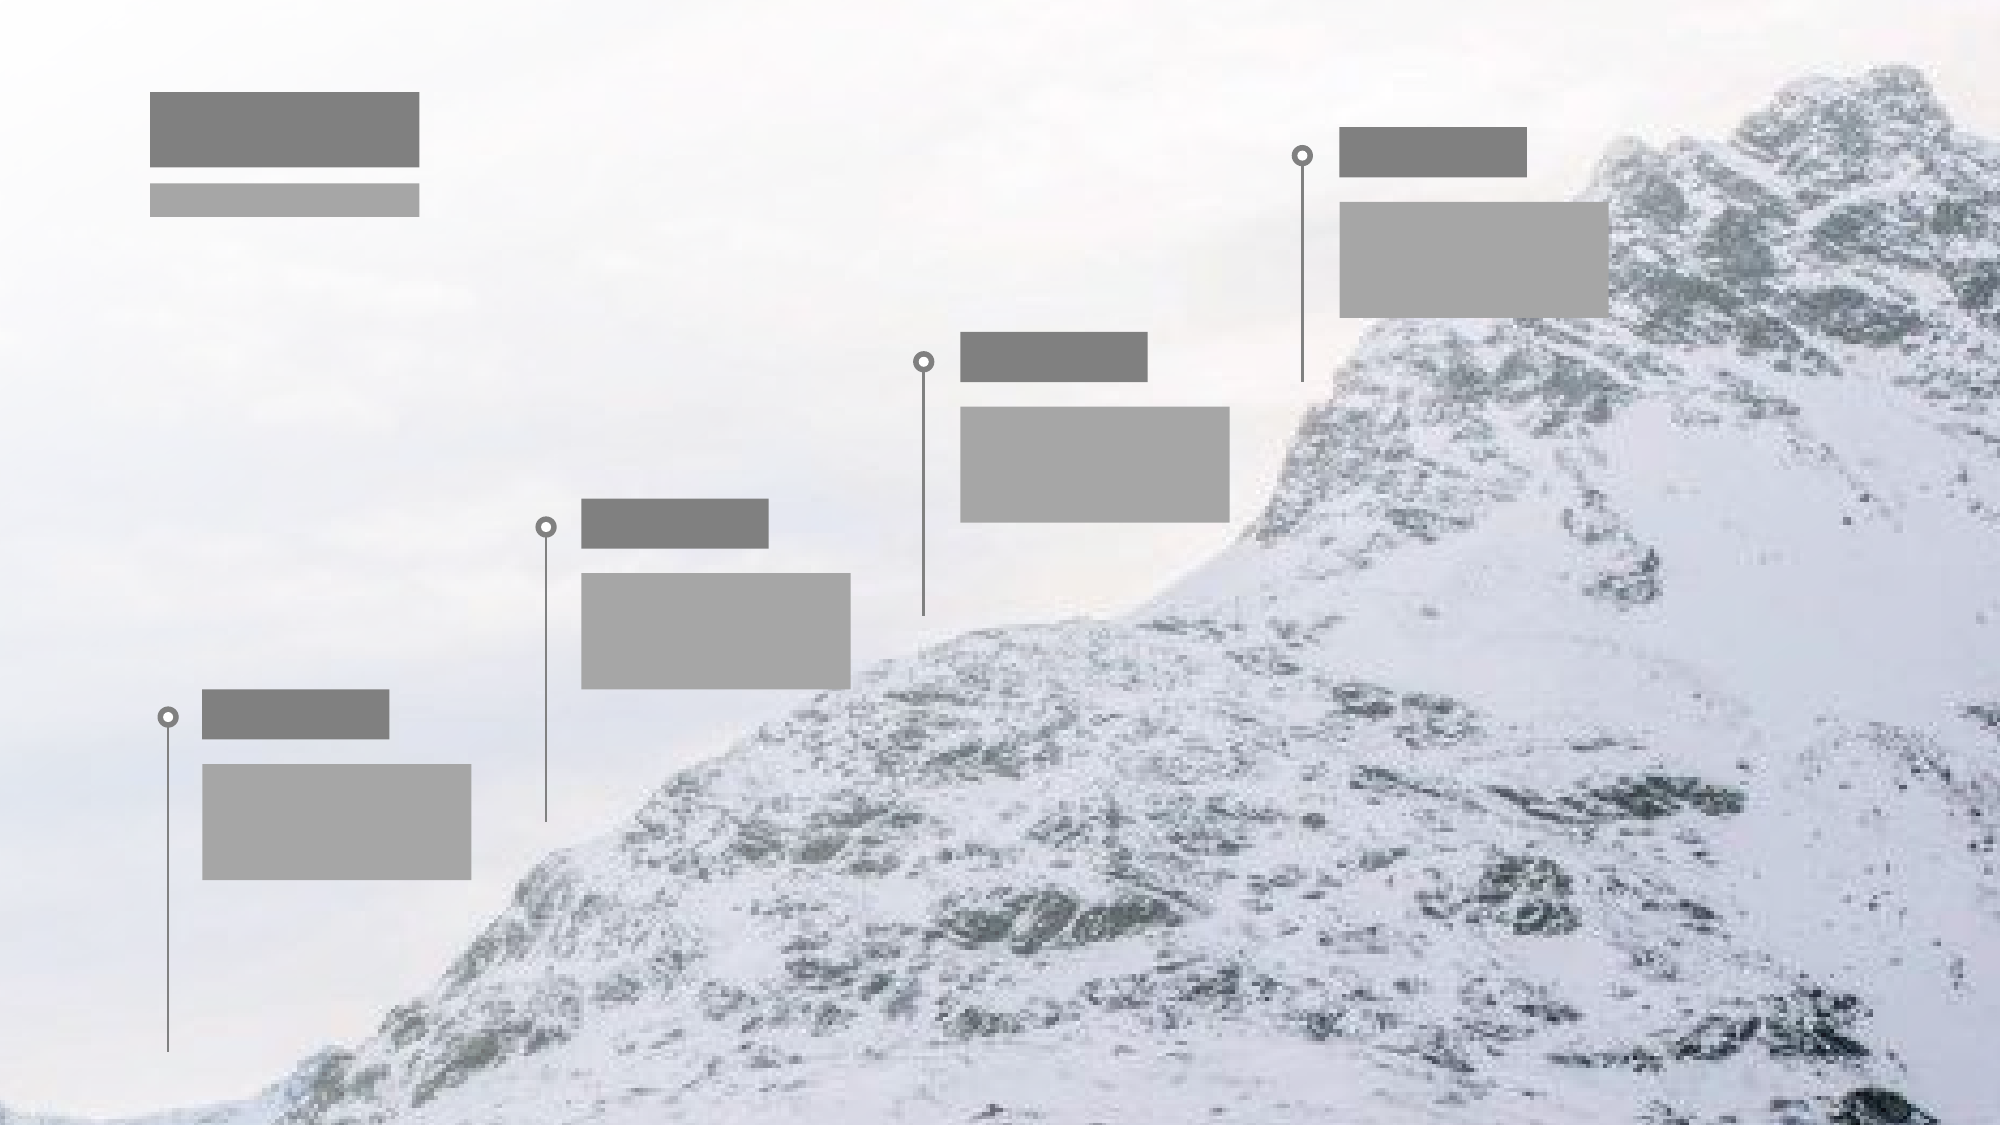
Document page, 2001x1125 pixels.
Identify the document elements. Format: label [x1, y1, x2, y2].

text_box [202, 689, 472, 881]
text_box [581, 498, 851, 690]
text_box [960, 331, 1230, 523]
picture [0, 0, 2000, 1125]
text_box [157, 706, 179, 1053]
text_box [913, 351, 935, 616]
text_box [1291, 145, 1313, 383]
text_box [535, 516, 557, 823]
text_box [1339, 127, 1609, 319]
